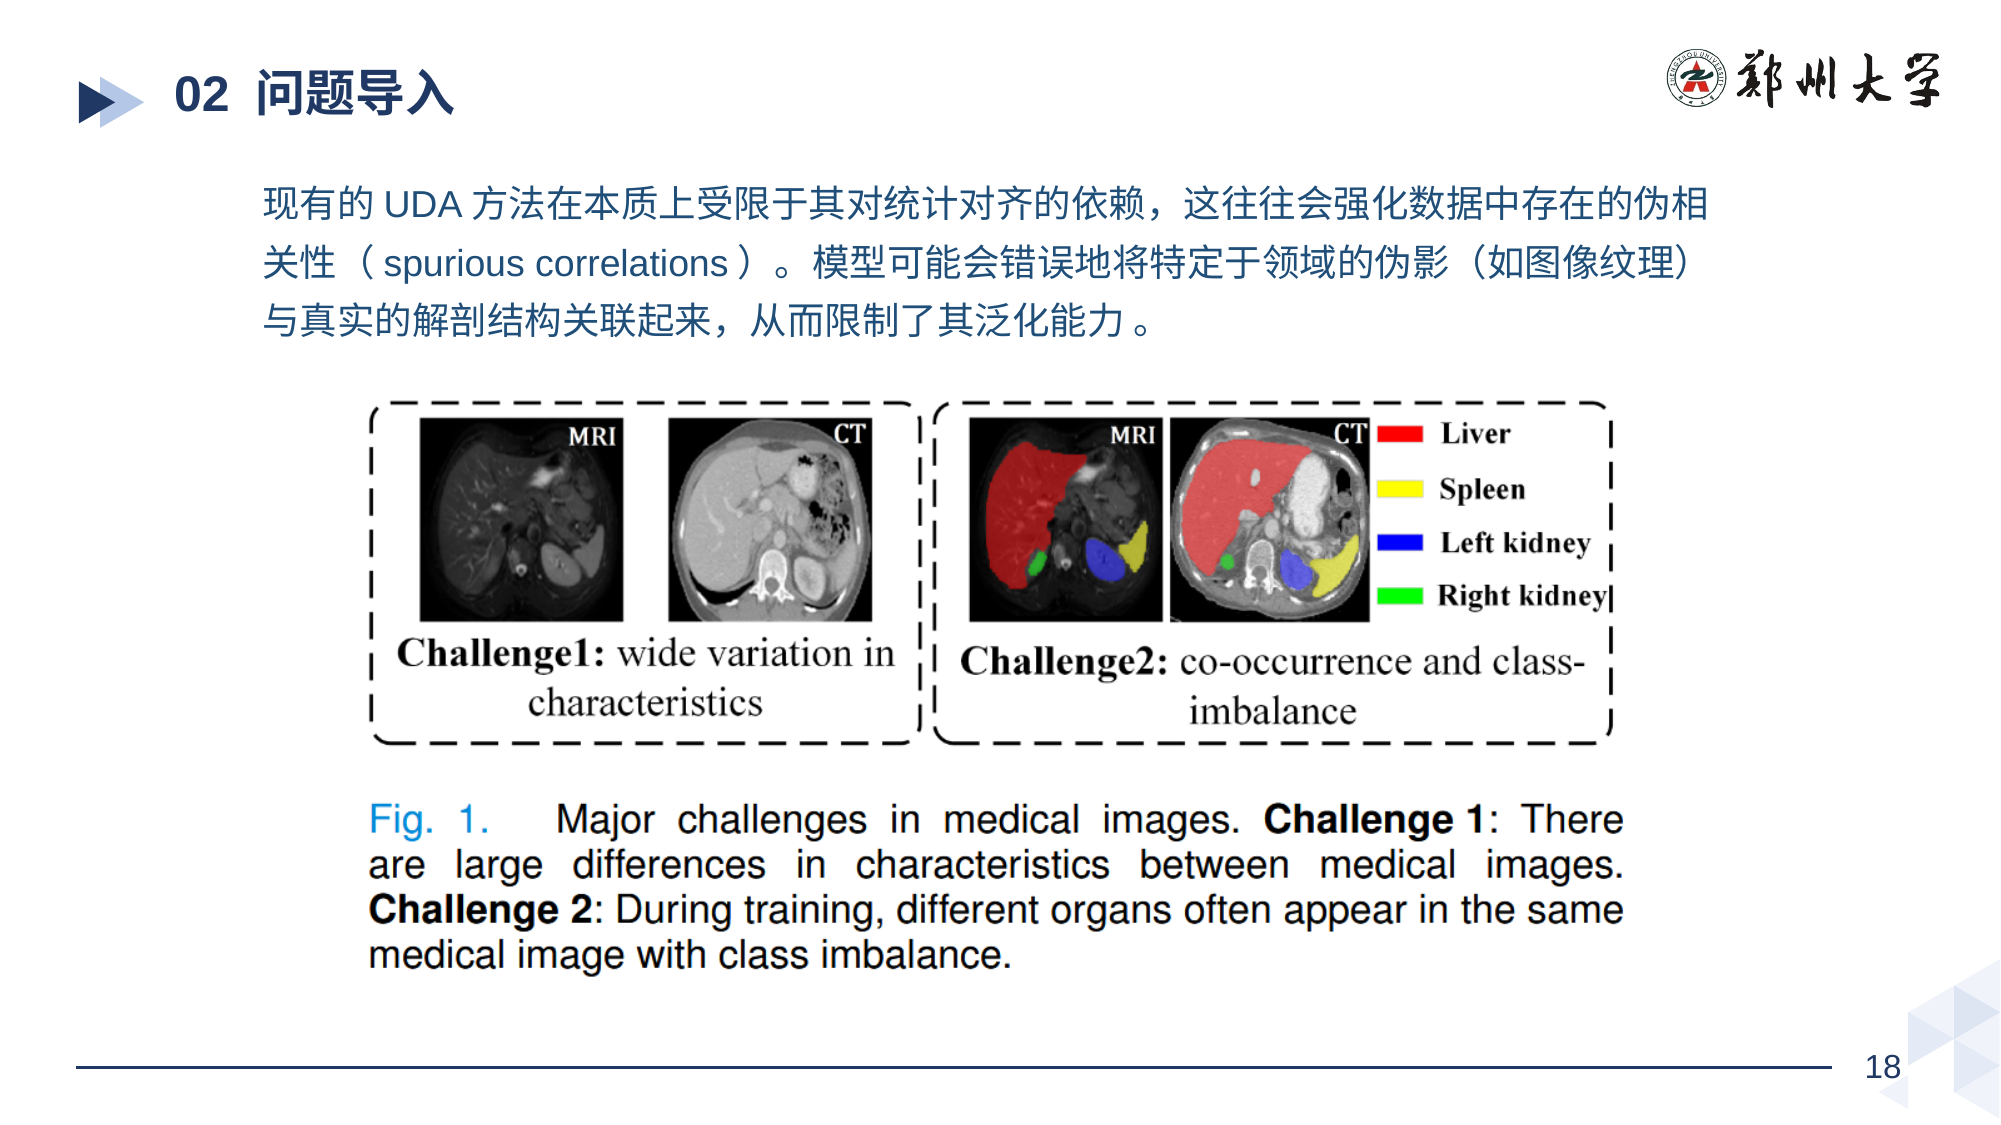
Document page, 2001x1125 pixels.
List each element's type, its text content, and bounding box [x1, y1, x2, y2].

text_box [78, 76, 145, 128]
text_box 02 问题导入 [159, 54, 471, 130]
text_box 现有的UDA方法在本质上受限于其对统计对齐的依赖，这往往会强化数据中存在的伪相关性（spurious correlations）。模型可能会错误地将特定于领域的伪影（如图像纹理）与真实的解剖结构关联起来，从而限制了其泛化能力 。 [247, 159, 1753, 383]
picture [357, 382, 1643, 978]
picture [1660, 31, 1948, 119]
